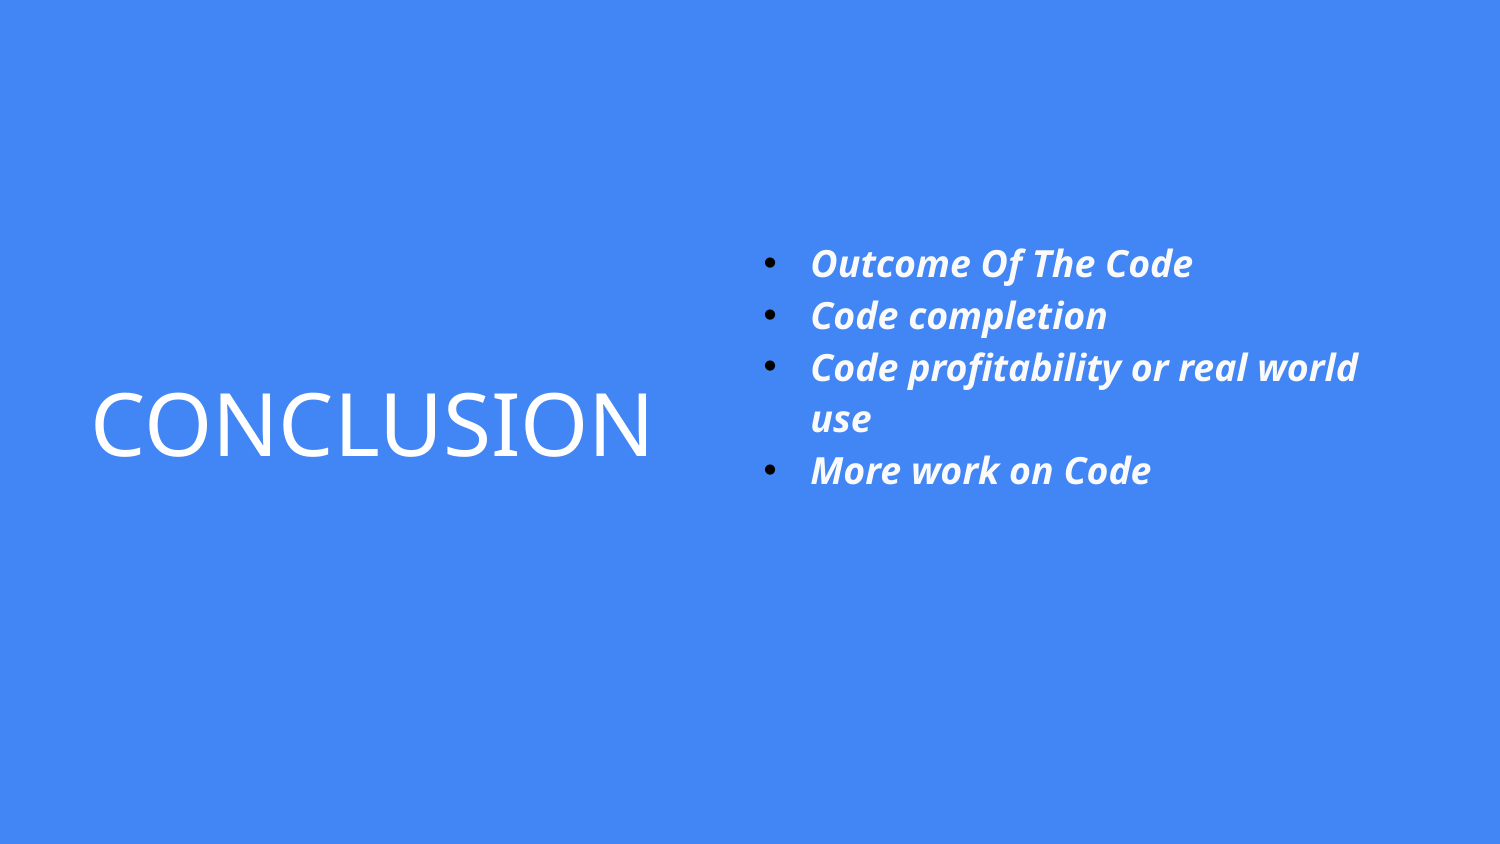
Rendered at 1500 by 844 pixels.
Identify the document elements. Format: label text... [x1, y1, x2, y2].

text_box Outcome Of The Code Code completion Code profitability or real world use More work on Code [748, 93, 1425, 750]
title CONCLUSION [75, 338, 681, 505]
